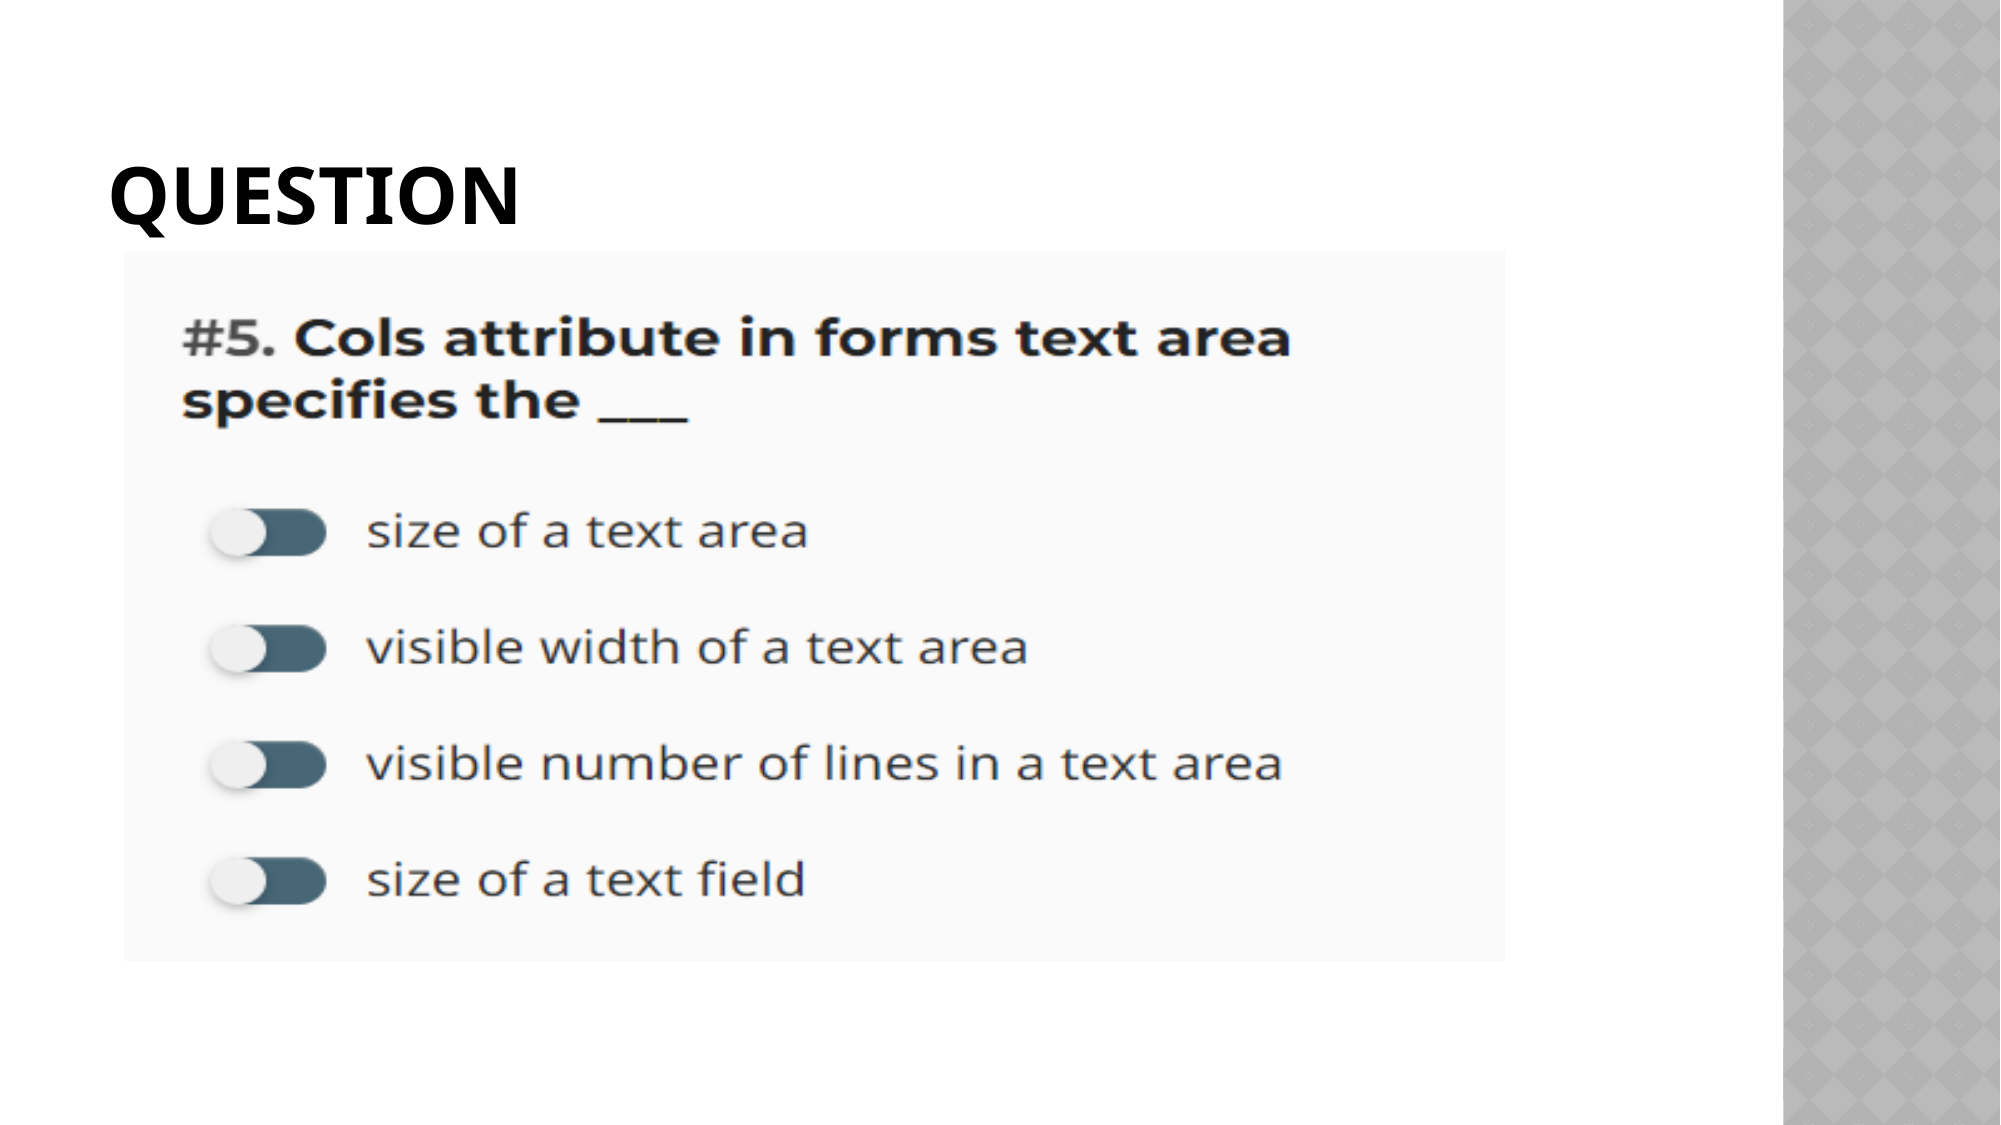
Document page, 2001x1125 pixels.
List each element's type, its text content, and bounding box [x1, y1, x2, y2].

title Question [99, 52, 1684, 240]
picture [123, 250, 1506, 961]
